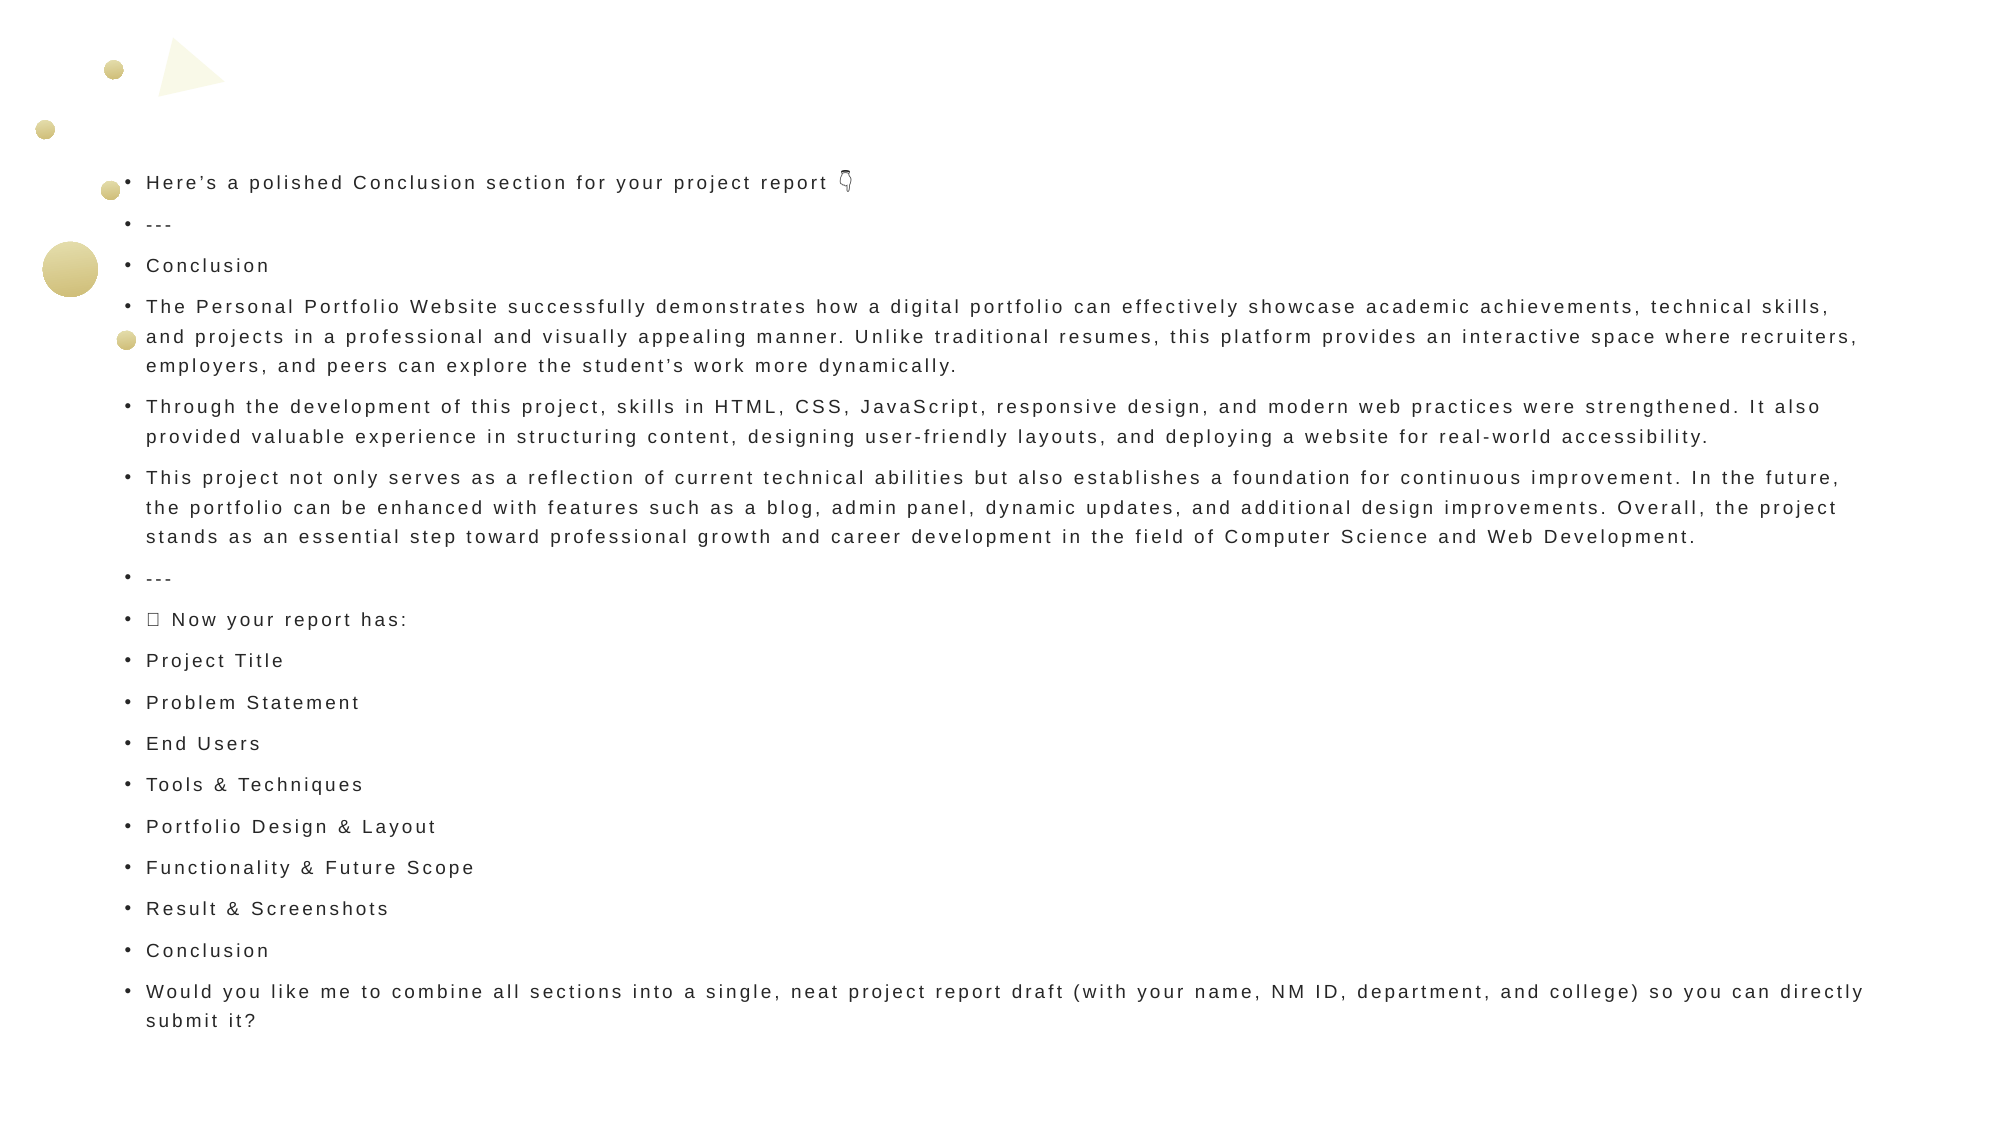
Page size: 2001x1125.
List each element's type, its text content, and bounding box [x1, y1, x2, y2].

list Here’s a polished Conclusion section for your project report 👇 --- Conclusion The Personal Portfolio Website successfully demonstrates how a digital portfolio can effectively showcase academic achievements, technical skills, and projects in a professional and visually appealing manner. Unlike traditional resumes, this platform provides an interactive space where recruiters, employers, and peers can explore the student’s work more dynamically. Through the development of this project, skills in HTML, CSS, JavaScript, responsive design, and modern web practices were strengthened. It also provided valuable experience in structuring content, designing user-friendly layouts, and deploying a website for real-world accessibility. This project not only serves as a reflection of current technical abilities but also establishes a foundation for continuous improvement. In the future, the portfolio can be enhanced with features such as a blog, admin panel, dynamic updates, and additional design improvements. Overall, the project stands as an essential step toward professional growth and career development in the field of Computer Science and Web Development. --- ✅ Now your report has: Project Title Problem Statement End Users Tools & Techniques Portfolio Design & Layout Functionality & Future Scope Result & Screenshots Conclusion Would you like me to combine all sections into a single, neat project report draft (with your name, NM ID, department, and college) so you can directly submit it? [109, 156, 1891, 1041]
